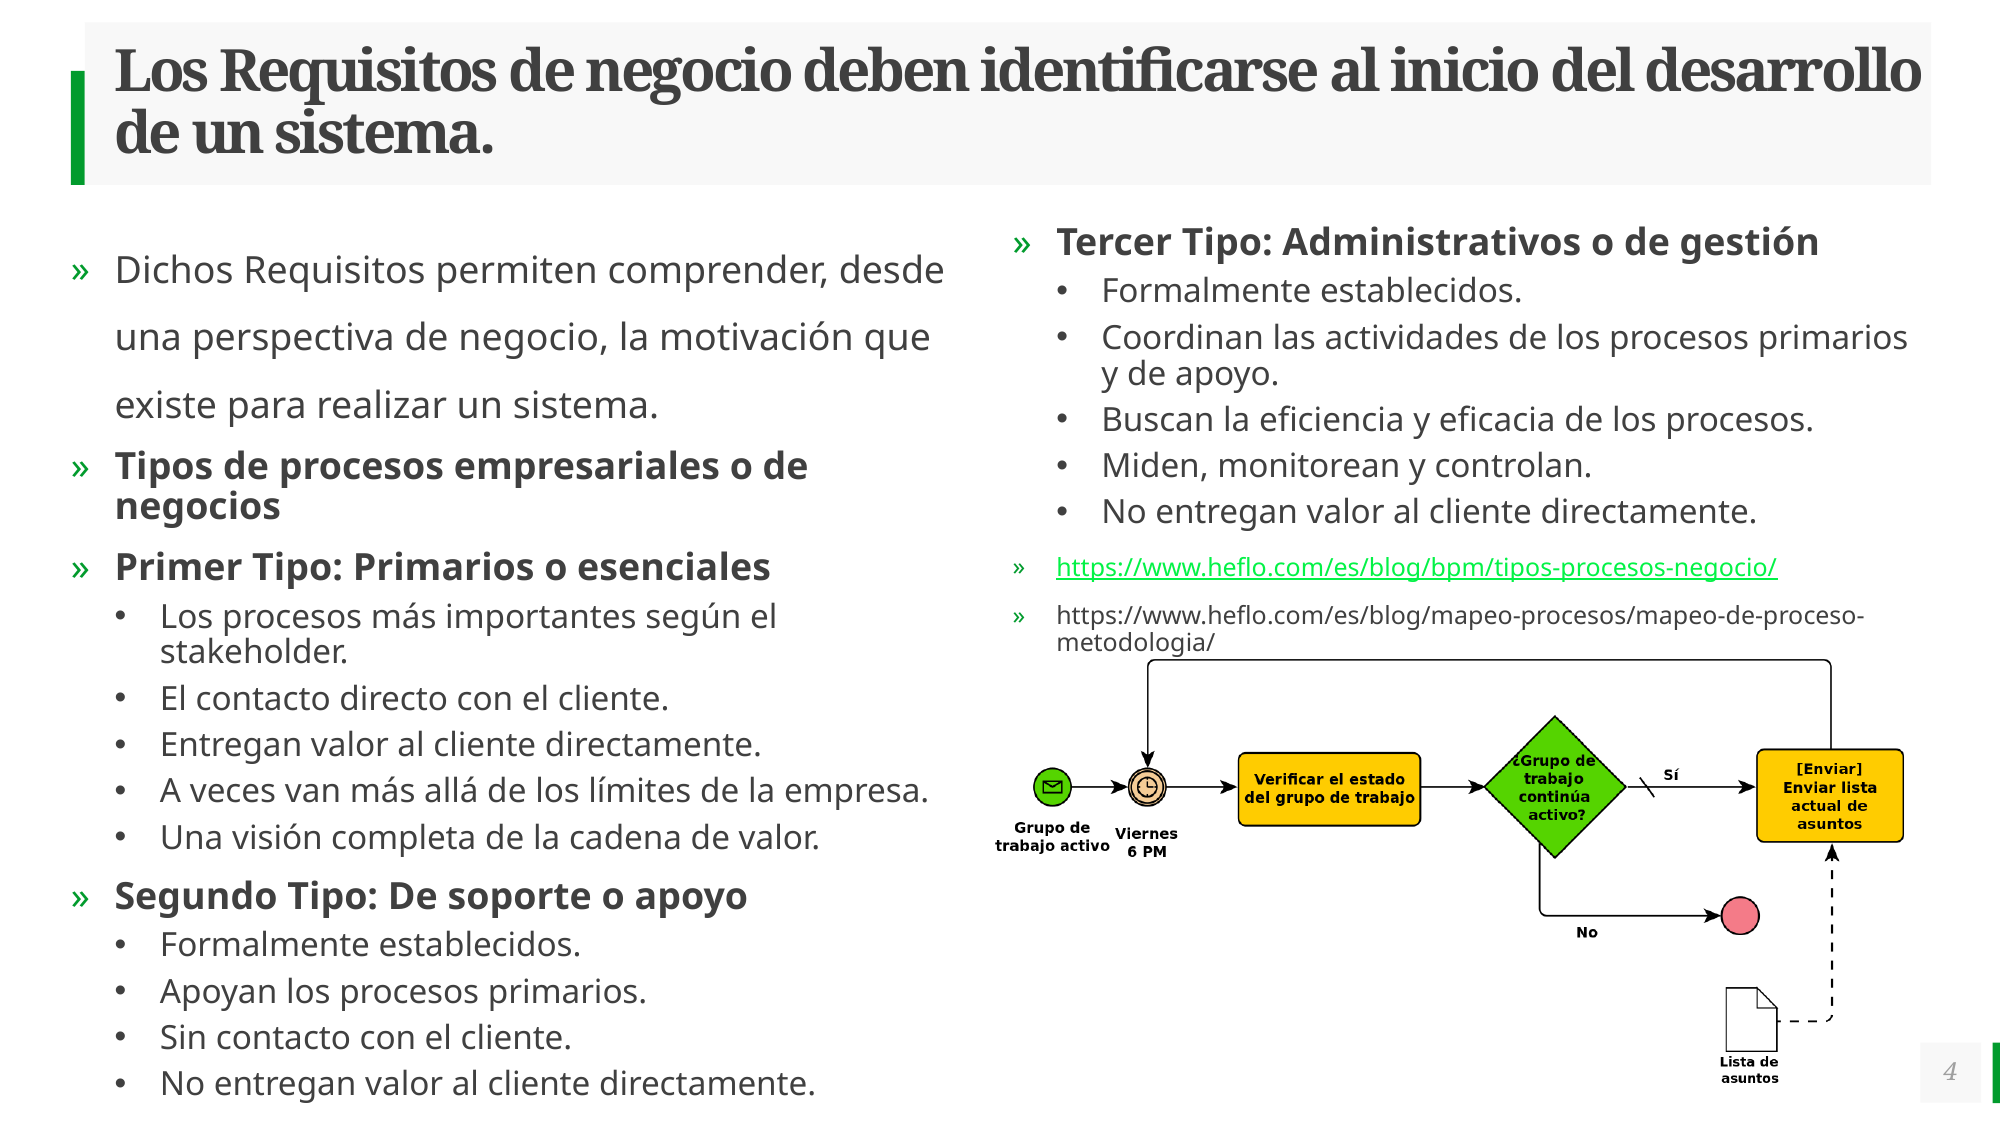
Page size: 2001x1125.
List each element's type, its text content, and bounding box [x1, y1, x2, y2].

title Los Requisitos de negocio deben identificarse al inicio del desarrollo de un sistema. [84, 22, 1932, 185]
list Tercer Tipo: Administrativos o de gestión Formalmente establecidos. Coordinan las actividades de los procesos primarios y de apoyo. Buscan la eficiencia y eficacia de los procesos. Miden, monitorean y controlan. No entregan valor al cliente directamente. https://www.heflo.com/es/blog/bpm/tipos-procesos-negocio/ https://www.heflo.com/es/blog/mapeo-procesos/mapeo-de-proceso-metodologia/ [1012, 223, 1932, 1004]
picture [958, 641, 1922, 1103]
slide_number 4 [1922, 1042, 1982, 1103]
list Dichos Requisitos permiten comprender, desde una perspectiva de negocio, la motivación que existe para realizar un sistema. Tipos de procesos empresariales o de negocios Primer Tipo: Primarios o esenciales Los procesos más importantes según el stakeholder. El contacto directo con el cliente. Entregan valor al cliente directamente. A veces van más allá de los límites de la empresa. Una visión completa de la cadena de valor. Segundo Tipo: De soporte o apoyo Formalmente establecidos. Apoyan los procesos primarios. Sin contacto con el cliente. No entregan valor al cliente directamente. [70, 223, 969, 1004]
